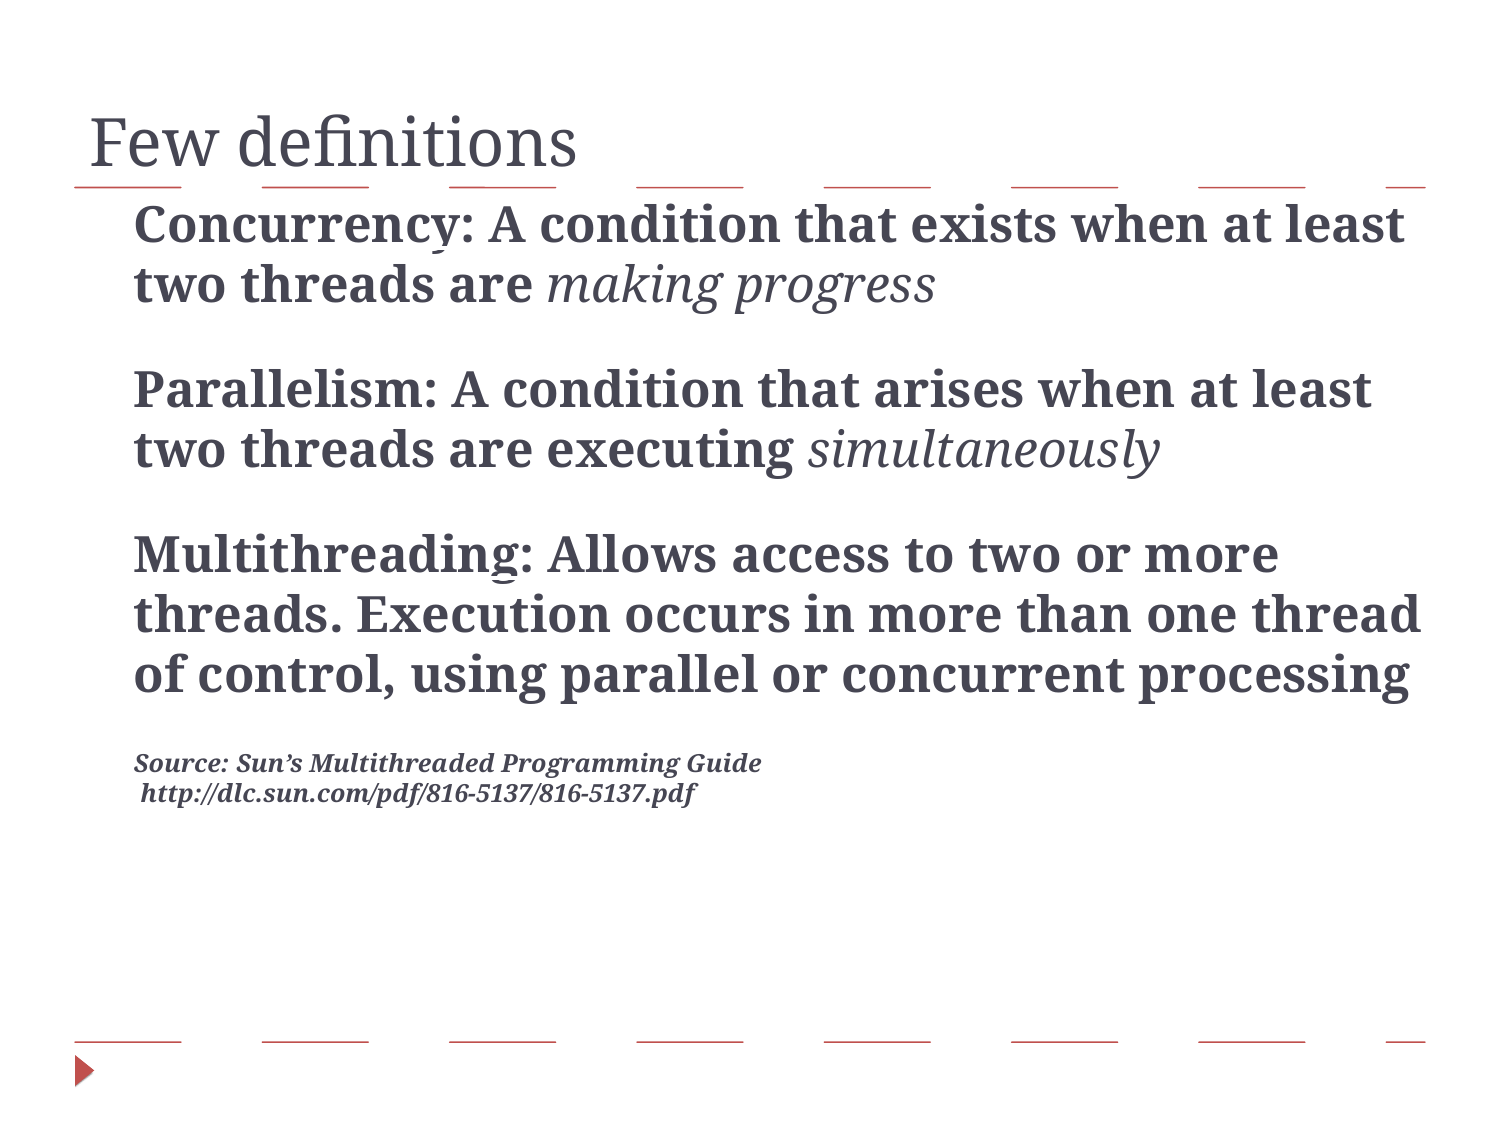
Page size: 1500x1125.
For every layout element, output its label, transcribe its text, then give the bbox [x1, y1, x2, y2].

text_box Concurrency: A condition that exists when at least two threads are making progress Parallelism: A condition that arises when at least two threads are executing simultaneously Multithreading: Allows access to two or more threads. Execution occurs in more than one thread of control, using parallel or concurrent processing Source: Sun’s Multithreaded Programming Guide http://dlc.sun.com/pdf/816-5137/816-5137.pdf [119, 140, 1490, 877]
text_box Few definitions [75, 24, 1425, 187]
